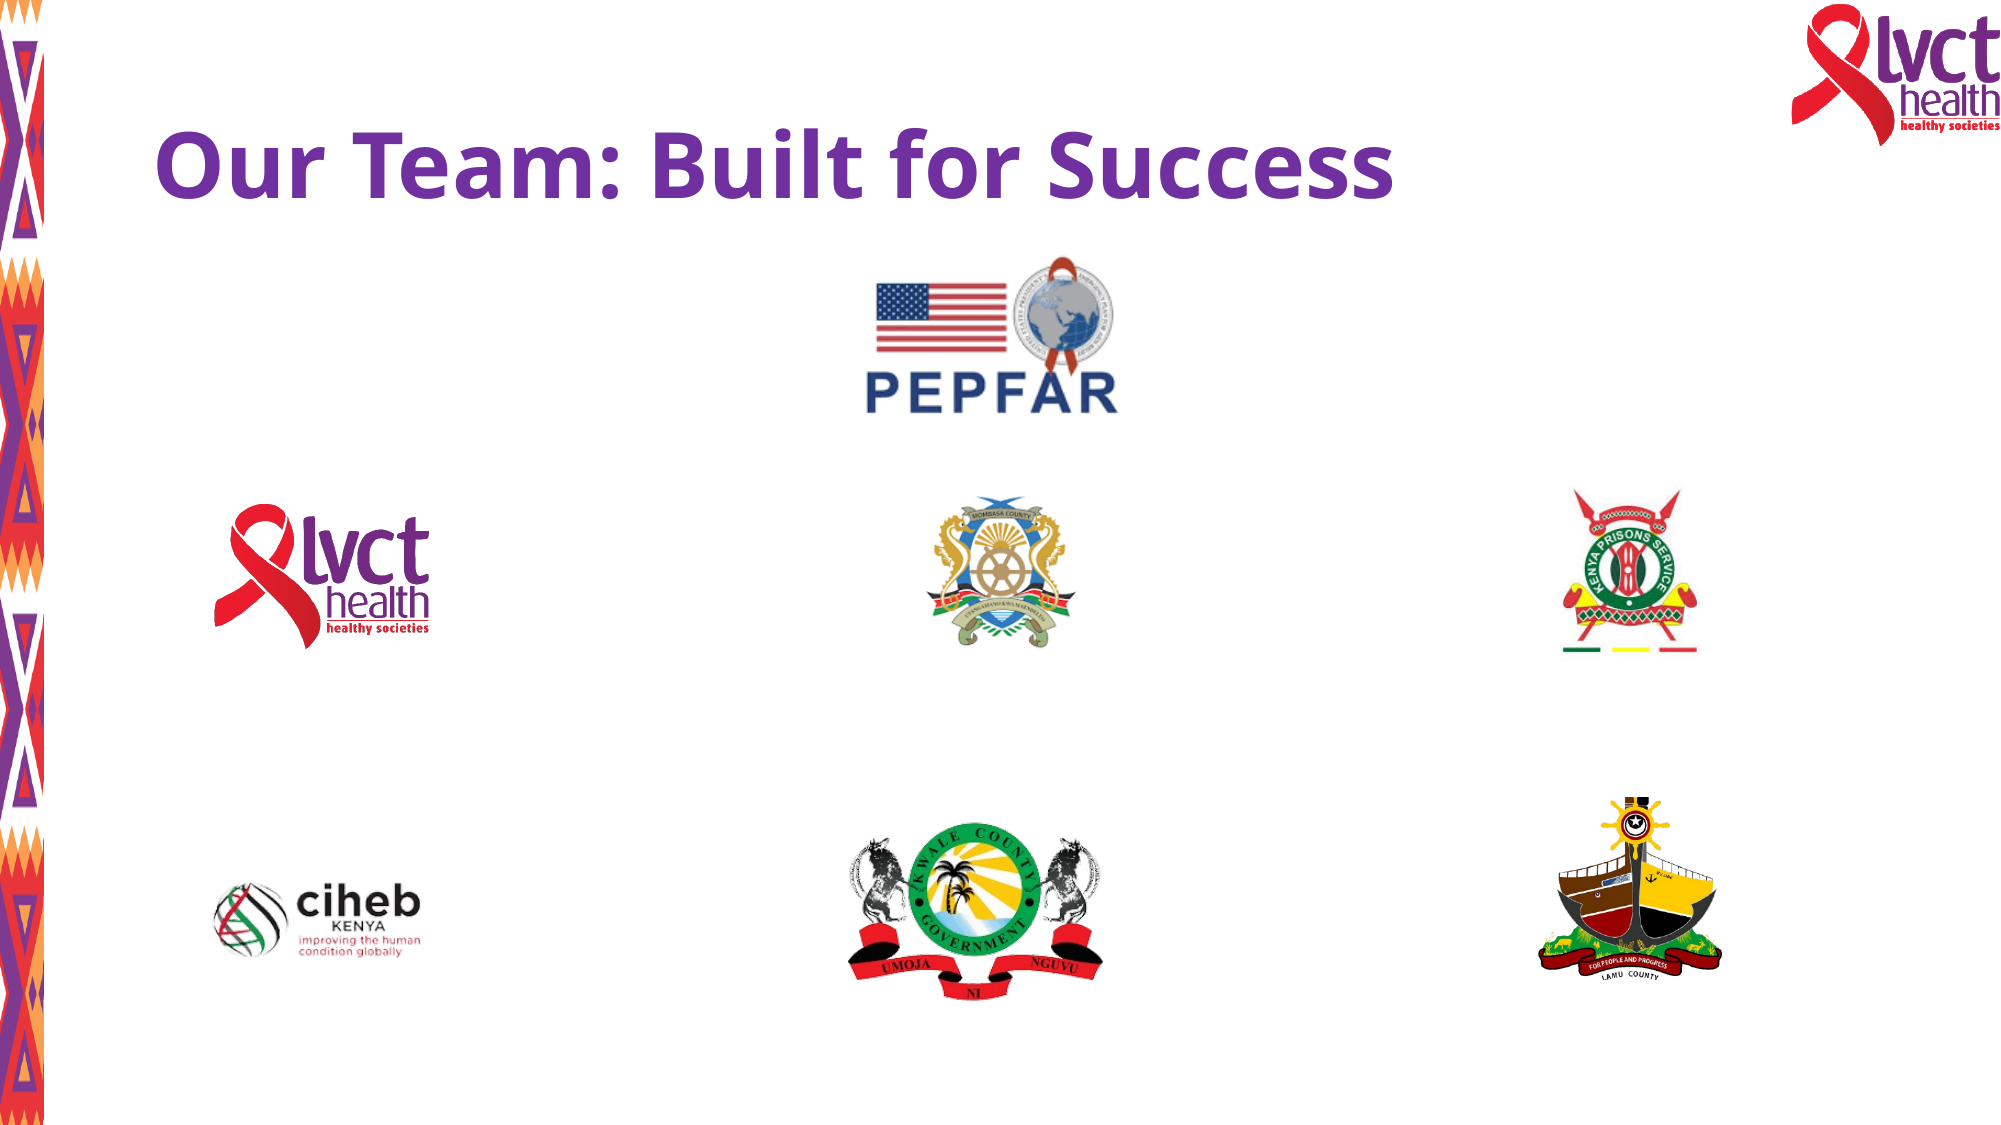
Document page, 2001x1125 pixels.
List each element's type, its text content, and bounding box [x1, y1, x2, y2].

picture [765, 230, 1235, 484]
title Our Team: Built for Success [137, 59, 1863, 278]
picture [917, 492, 1083, 655]
picture [213, 499, 430, 649]
picture [1790, 0, 2000, 146]
picture [205, 814, 429, 1025]
picture [1507, 450, 1753, 697]
picture [824, 814, 1127, 1014]
picture [1465, 797, 1795, 981]
picture [0, 0, 44, 1125]
